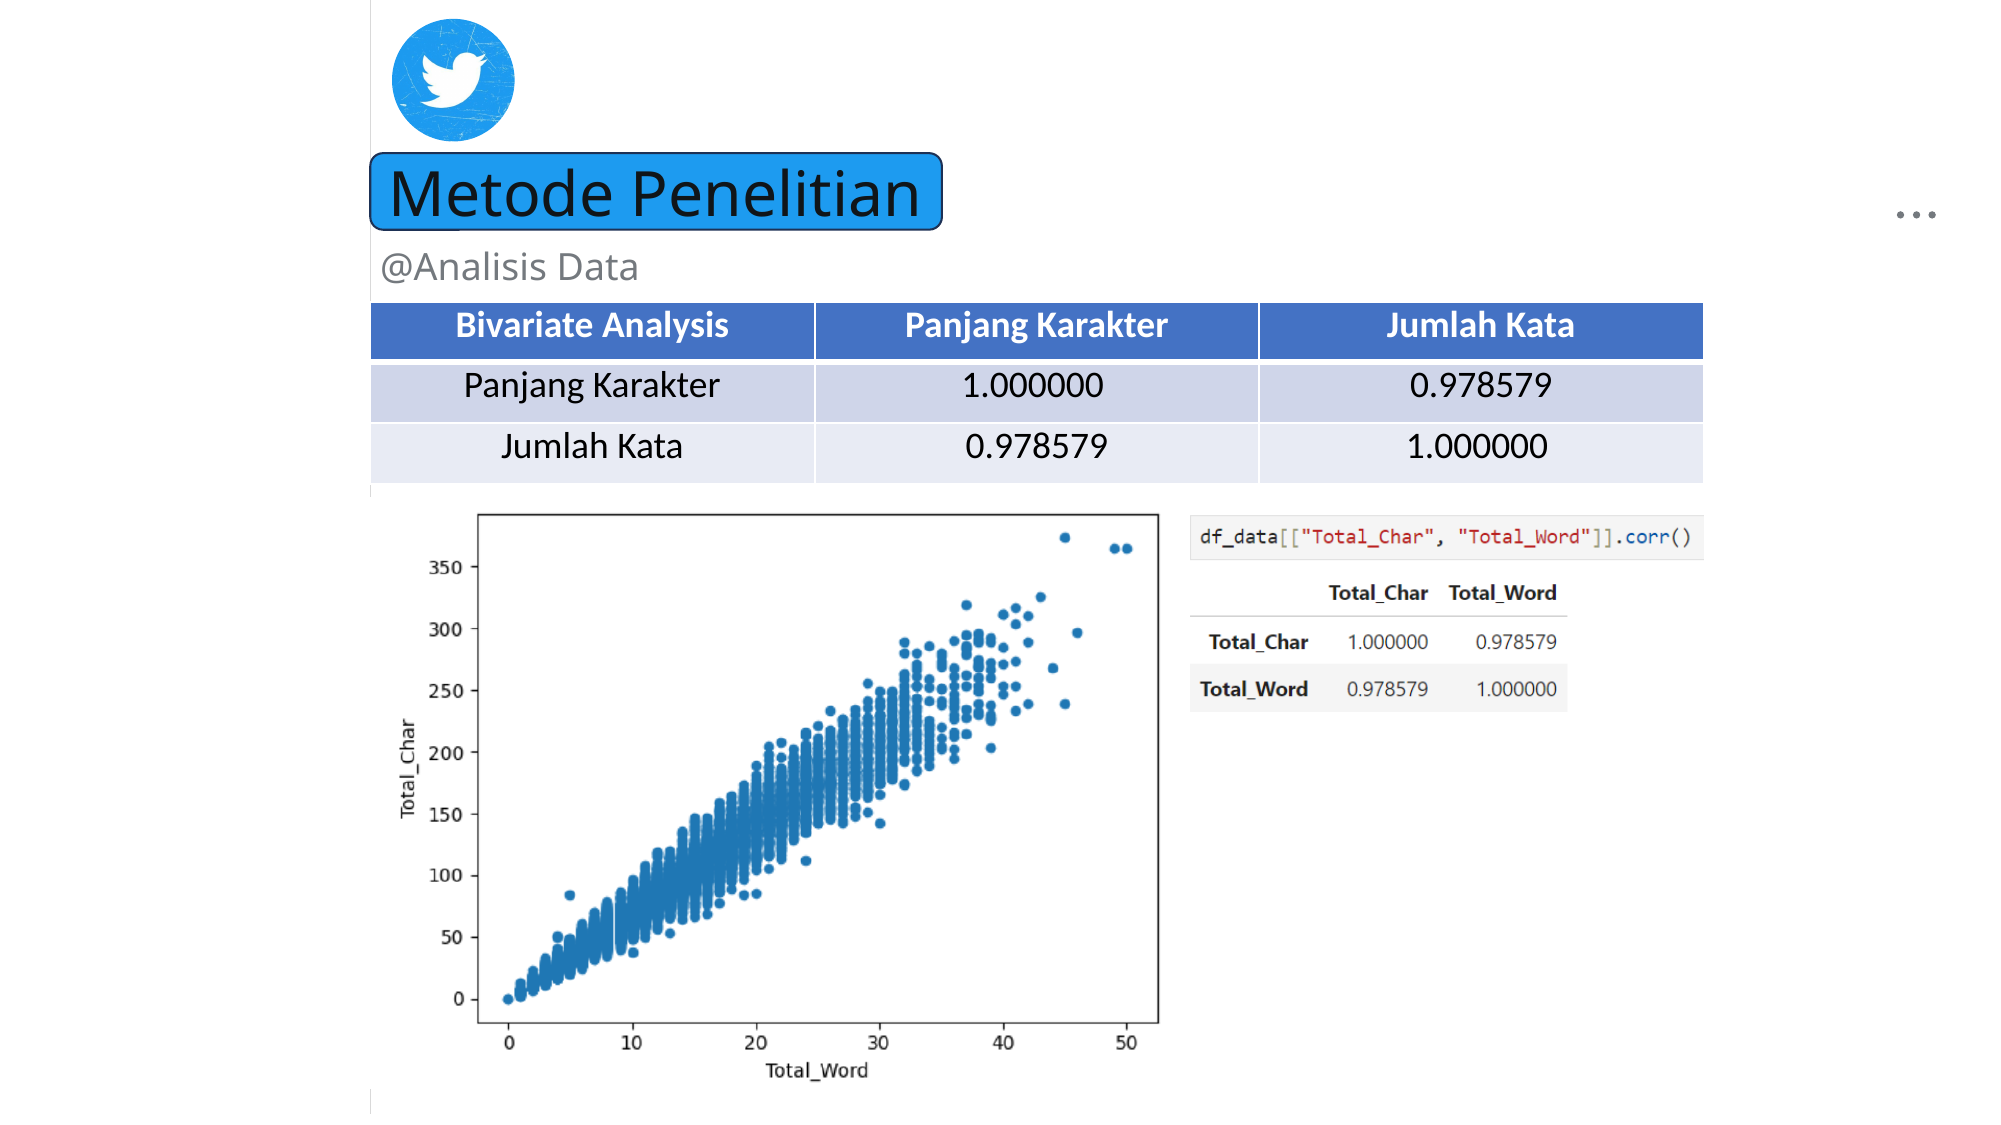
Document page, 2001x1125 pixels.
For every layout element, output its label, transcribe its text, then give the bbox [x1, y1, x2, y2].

table_cell 0.978579 [816, 424, 1258, 483]
table_cell 1.000000 [1260, 424, 1703, 483]
text_box Metode Penelitian [371, 152, 943, 231]
table_header Bivariate Analysis [371, 303, 814, 359]
text_box @Analisis Data [365, 235, 370, 296]
table_header Jumlah Kata [1260, 303, 1703, 359]
table_cell 1.000000 [816, 365, 1258, 422]
table_cell Jumlah Kata [371, 424, 814, 483]
text_box [1927, 210, 1937, 220]
text_box [1911, 210, 1922, 220]
picture [370, 497, 1704, 1089]
text_box [1895, 210, 1906, 220]
table_header Panjang Karakter [816, 303, 1258, 359]
text_box @Analisis Data [371, 235, 655, 296]
picture [391, 18, 515, 142]
table_cell 0.978579 [1260, 365, 1703, 422]
table_cell Panjang Karakter [371, 365, 814, 422]
